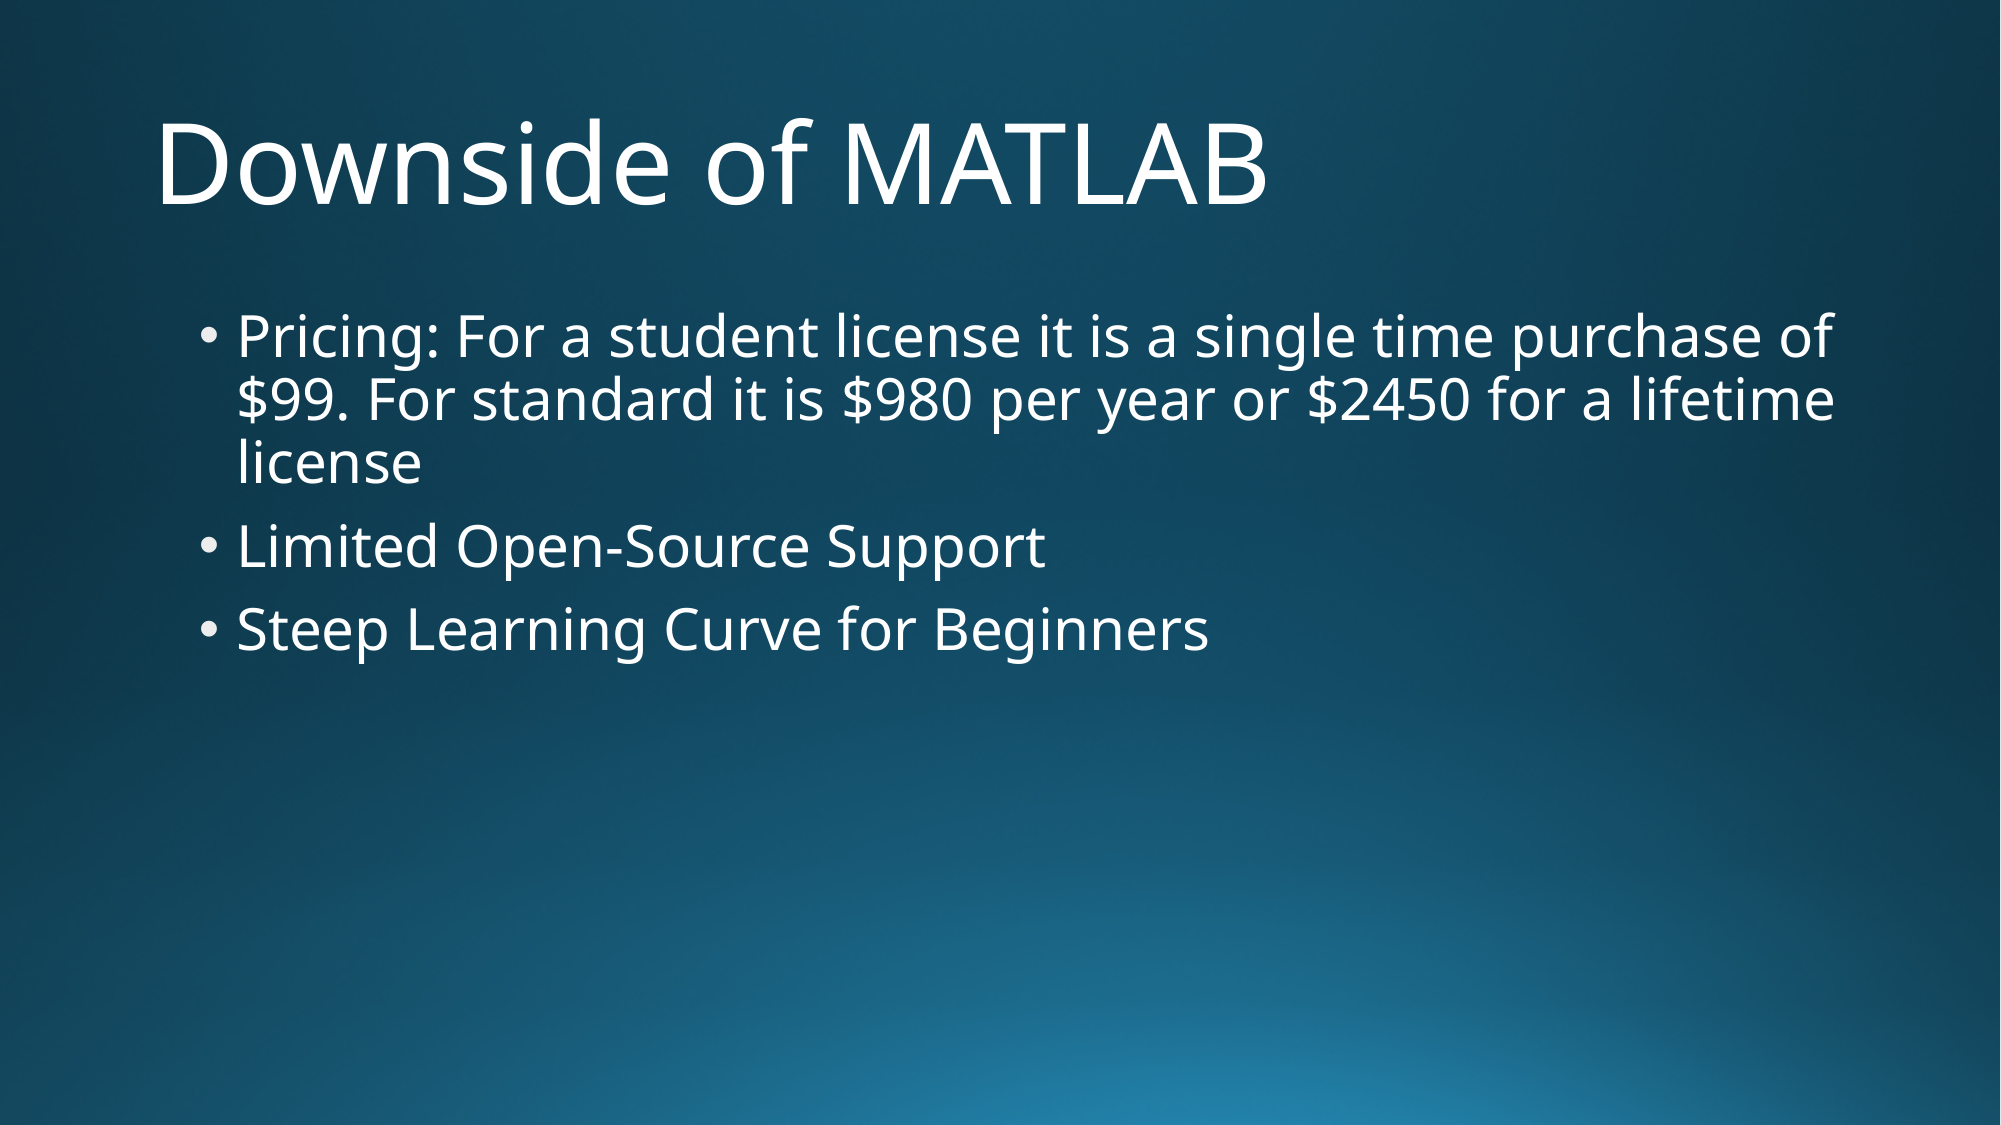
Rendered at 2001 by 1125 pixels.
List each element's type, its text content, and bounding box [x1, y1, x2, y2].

picture [0, 0, 2001, 1125]
list Pricing: For a student license it is a single time purchase of $99. For standard it is $980 per year or $2450 for a lifetime license Limited Open-Source Support Steep Learning Curve for Beginners [183, 299, 1863, 1014]
title Downside of MATLAB [137, 59, 1863, 278]
